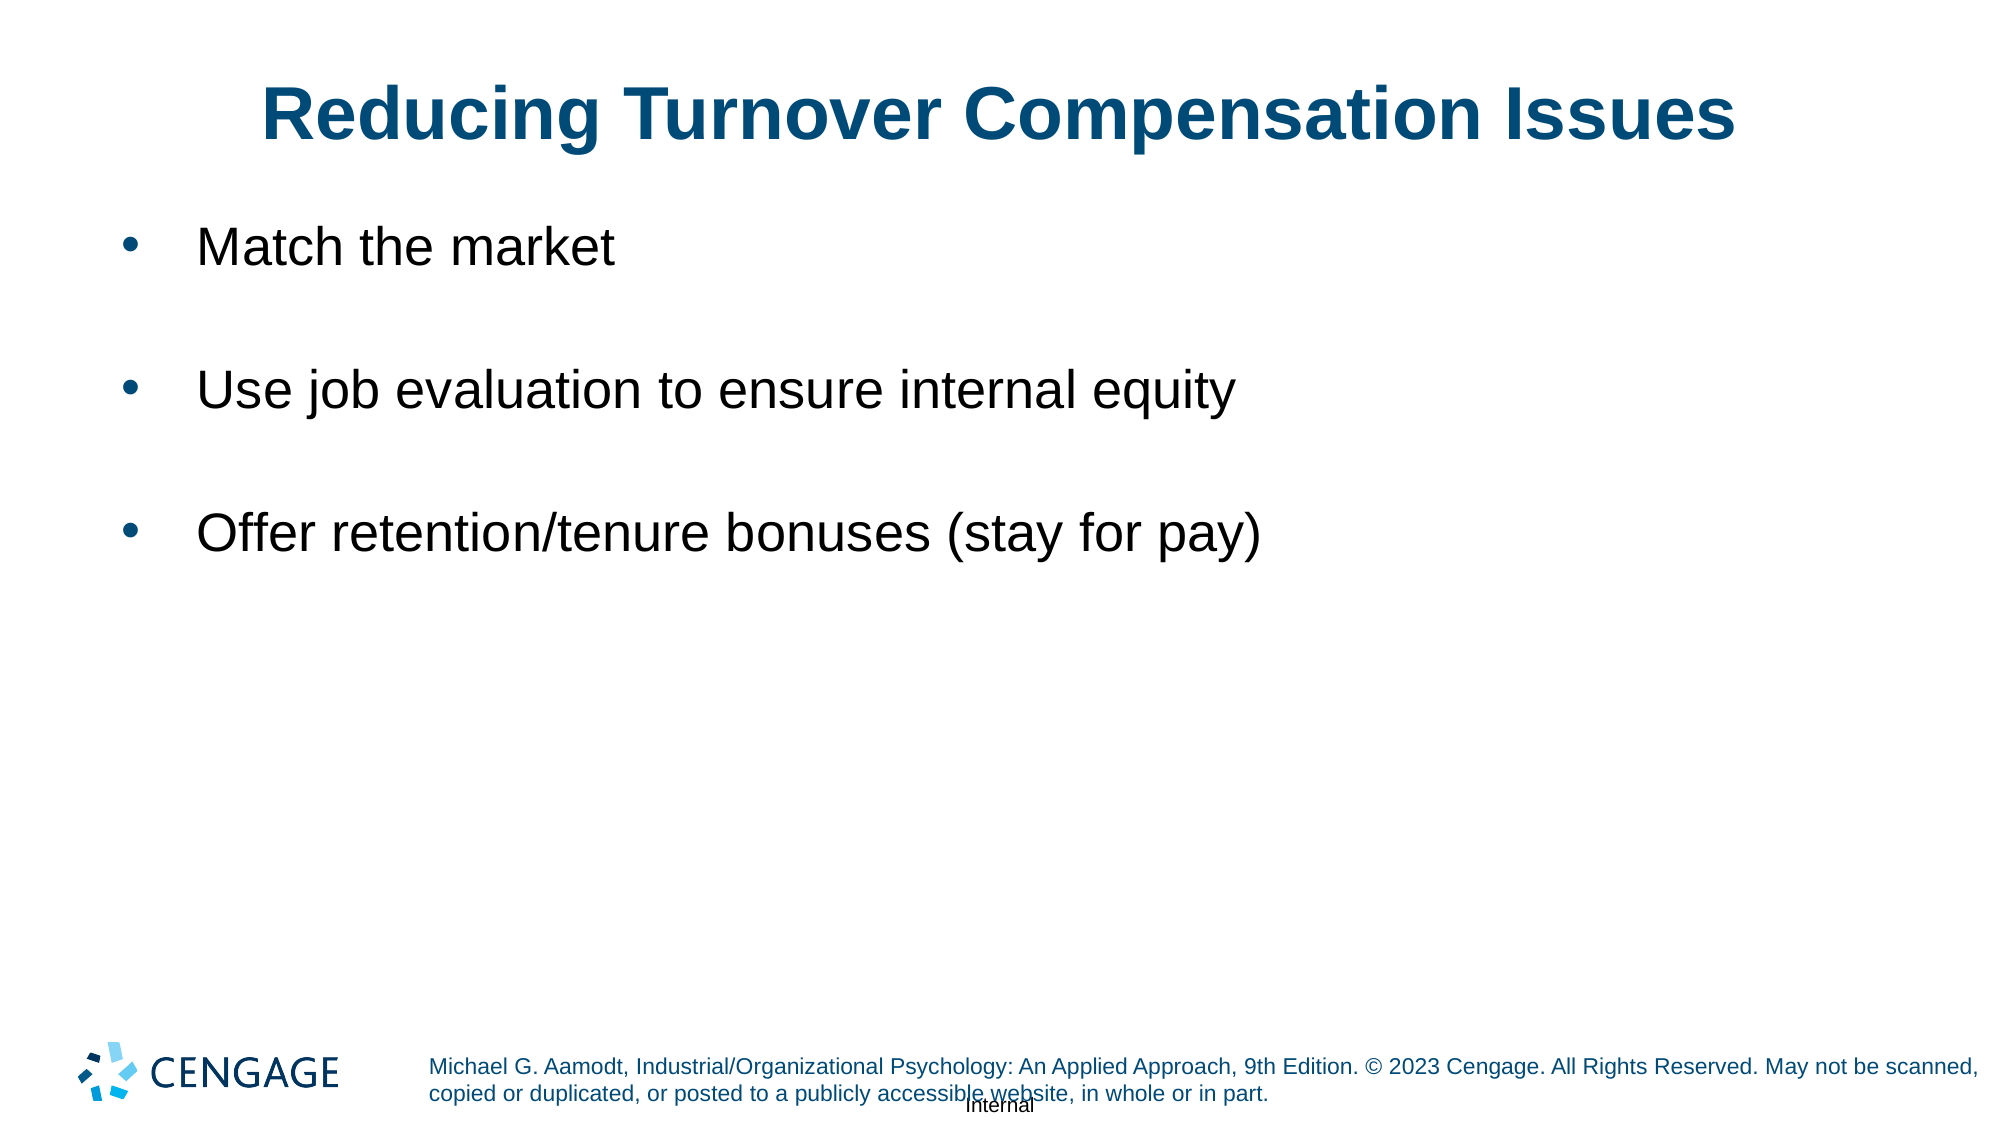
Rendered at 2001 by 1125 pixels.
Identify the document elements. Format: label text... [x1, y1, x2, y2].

title Reducing Turnover Compensation Issues [137, 59, 1863, 171]
picture [78, 1042, 338, 1101]
list Match the market Use job evaluation to ensure internal equity Offer retention/tenure bonuses (stay for pay) [121, 211, 1880, 1000]
